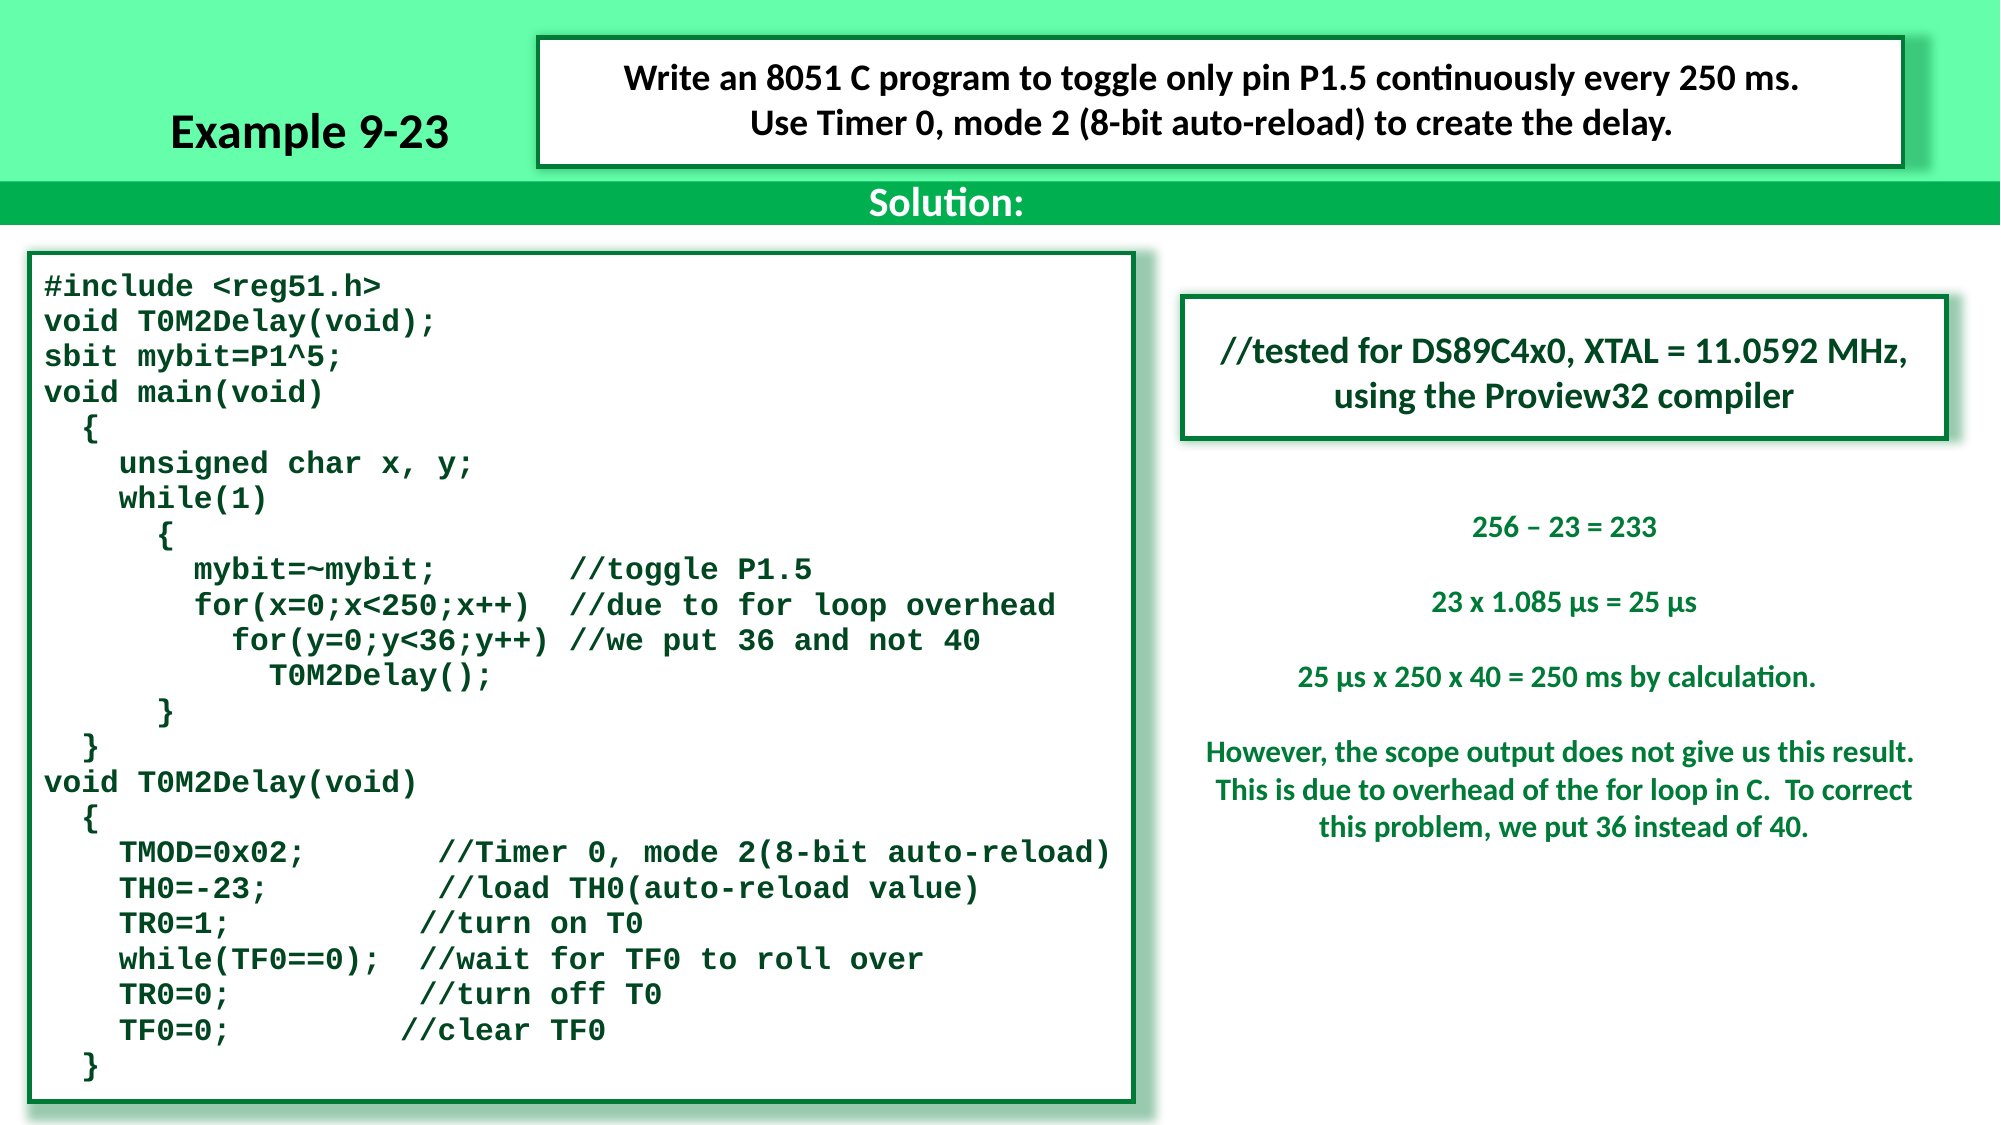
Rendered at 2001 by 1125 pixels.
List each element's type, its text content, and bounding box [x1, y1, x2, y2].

text_box 256 – 23 = 233 23 x 1.085 µs = 25 µs 25 µs x 250 x 40 = 250 ms by calculation. However, the scope output does not give us this result. This is due to overhead of the for loop in C. To correct this problem, we put 36 instead of 40. [1182, 499, 1947, 852]
text_box [537, 36, 1904, 167]
text_box Example 9-23 [155, 90, 531, 166]
text_box [0, 0, 2000, 182]
text_box [28, 252, 1134, 1103]
text_box //tested for DS89C4x0, XTAL = 11.0592 MHz, using the Proview32 compiler [1182, 318, 1947, 424]
text_box Solution: [0, 175, 1947, 232]
text_box [1181, 295, 1948, 440]
text_box [1947, 182, 2000, 226]
text_box Write an 8051 C program to toggle only pin P1.5 continuously every 250 ms. Use Timer 0, mode 2 (8-bit auto-reload) to create the delay. [589, 45, 1845, 151]
text_box #include <reg51.h> void T0M2Delay(void); sbit mybit=P1^5; void main(void) { unsigned char x, y; while(1) { mybit=~mybit; //toggle P1.5 for(x=0;x<250;x++) //due to for loop overhead for(y=0;y<36;y++) //we put 36 and not 40 T0M2Delay(); } } void T0M2Delay(void) { TMOD=0x02; //Timer 0, mode 2(8-bit auto-reload) TH0=-23; //load TH0(auto-reload value) TR0=1; //turn on T0 while(TF0==0); //wait for TF0 to roll over TR0=0; //turn off T0 TF0=0; //clear TF0 } [29, 259, 1134, 1090]
